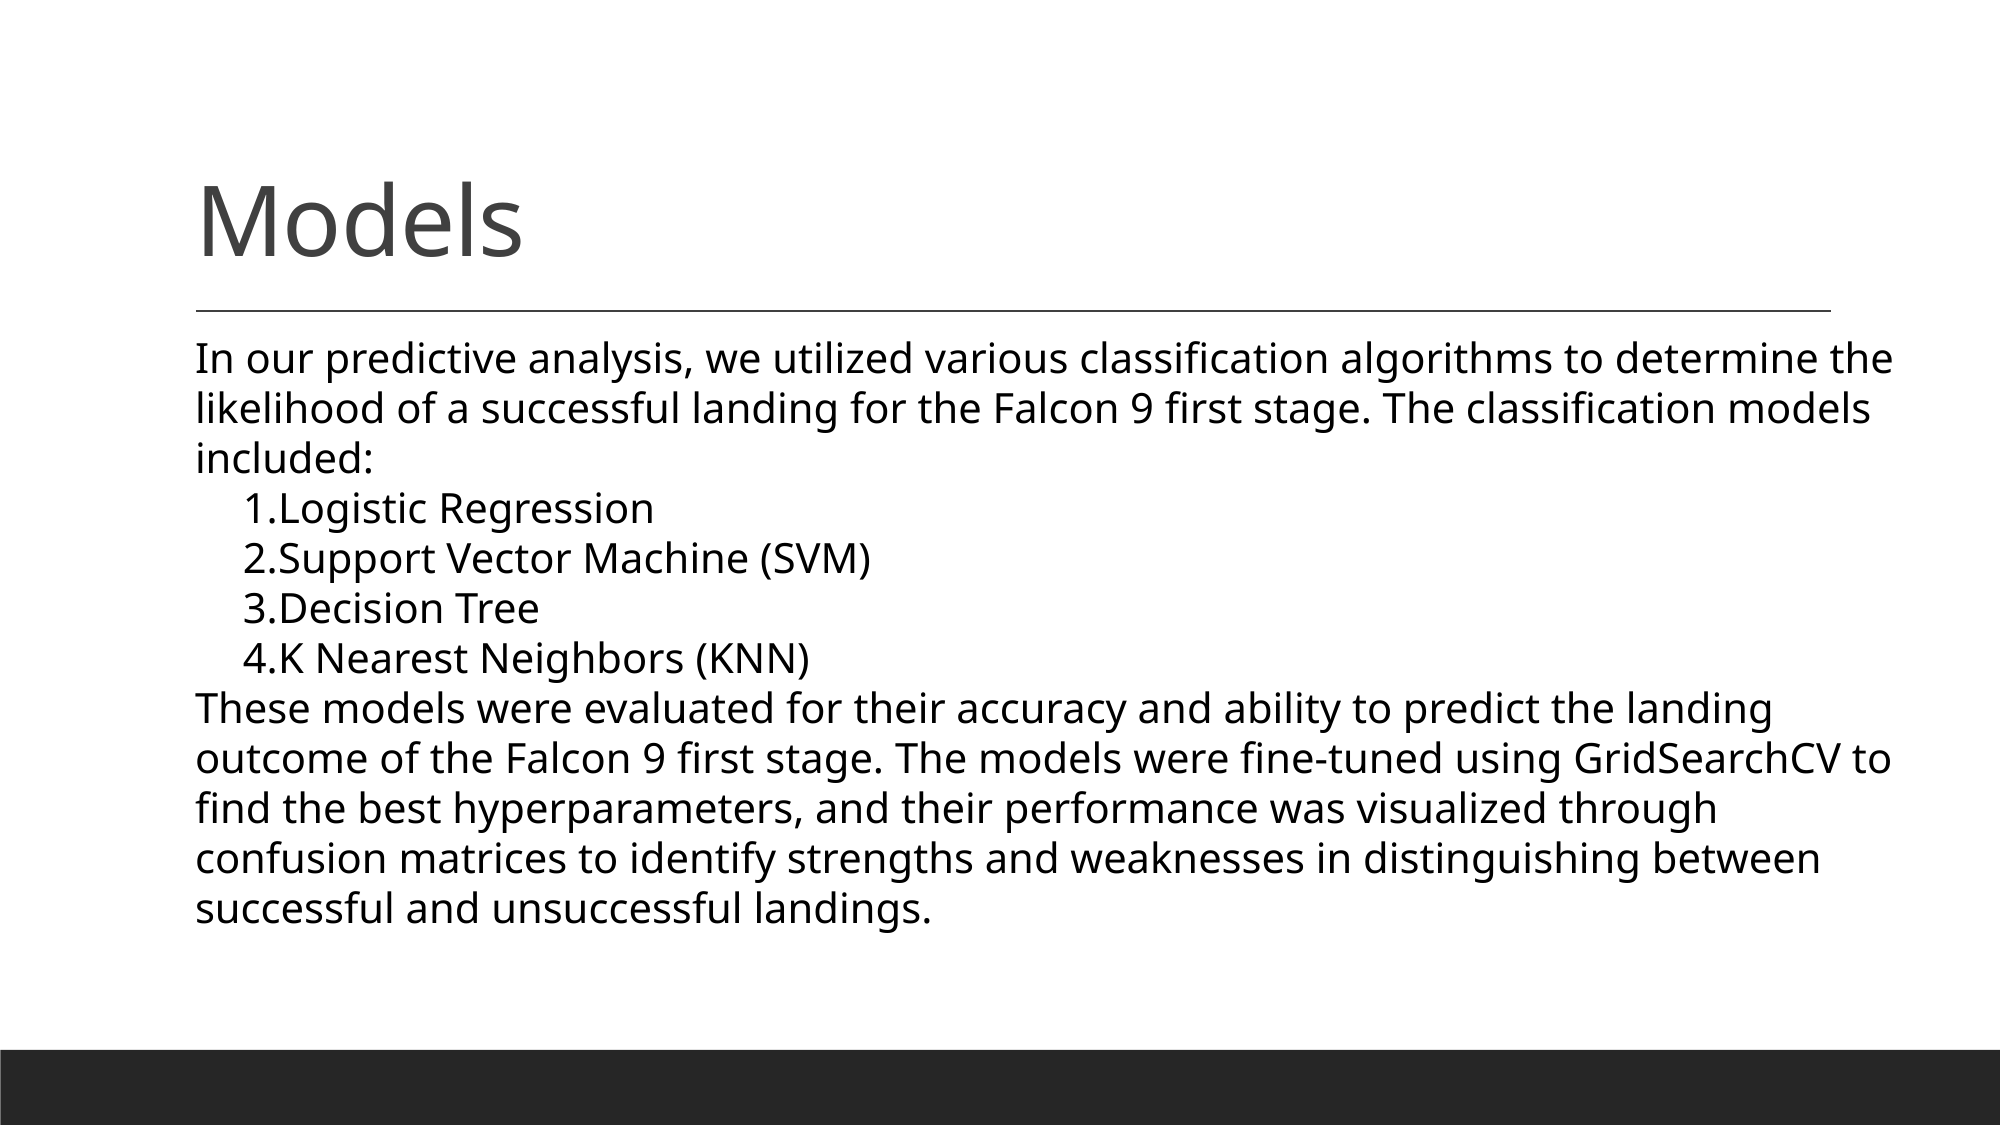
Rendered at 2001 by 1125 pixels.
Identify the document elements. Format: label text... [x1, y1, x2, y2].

title Models [180, 47, 1830, 285]
list In our predictive analysis, we utilized various classification algorithms to determine the likelihood of a successful landing for the Falcon 9 first stage. The classification models included: Logistic Regression Support Vector Machine (SVM) Decision Tree K Nearest Neighbors (KNN) These models were evaluated for their accuracy and ability to predict the landing outcome of the Falcon 9 first stage. The models were fine-tuned using GridSearchCV to find the best hyperparameters, and their performance was visualized through confusion matrices to identify strengths and weaknesses in distinguishing between successful and unsuccessful landings. [180, 324, 1911, 985]
